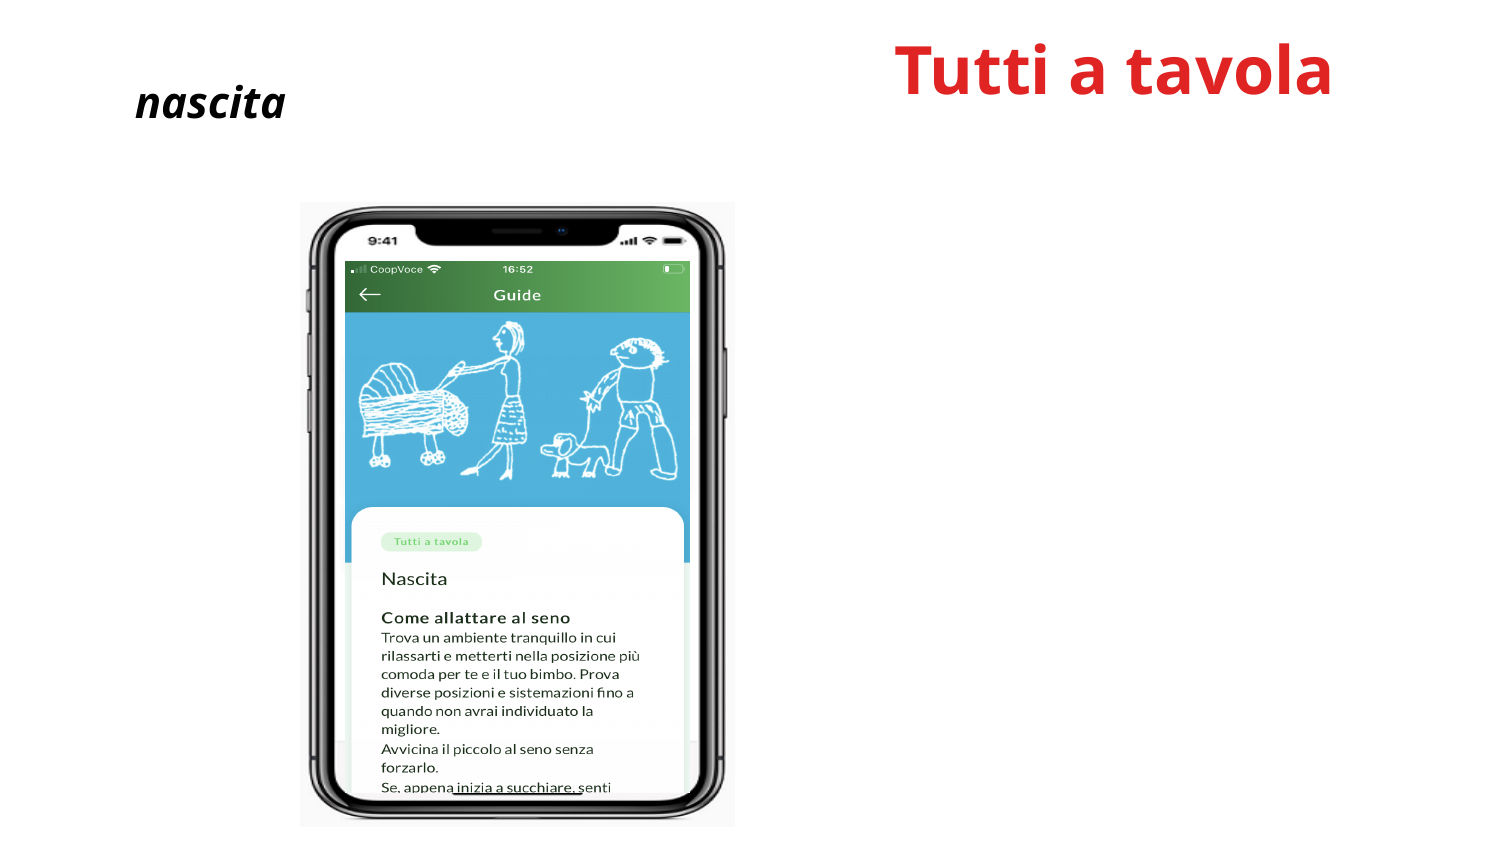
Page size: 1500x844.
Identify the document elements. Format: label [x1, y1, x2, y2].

picture [299, 202, 735, 827]
